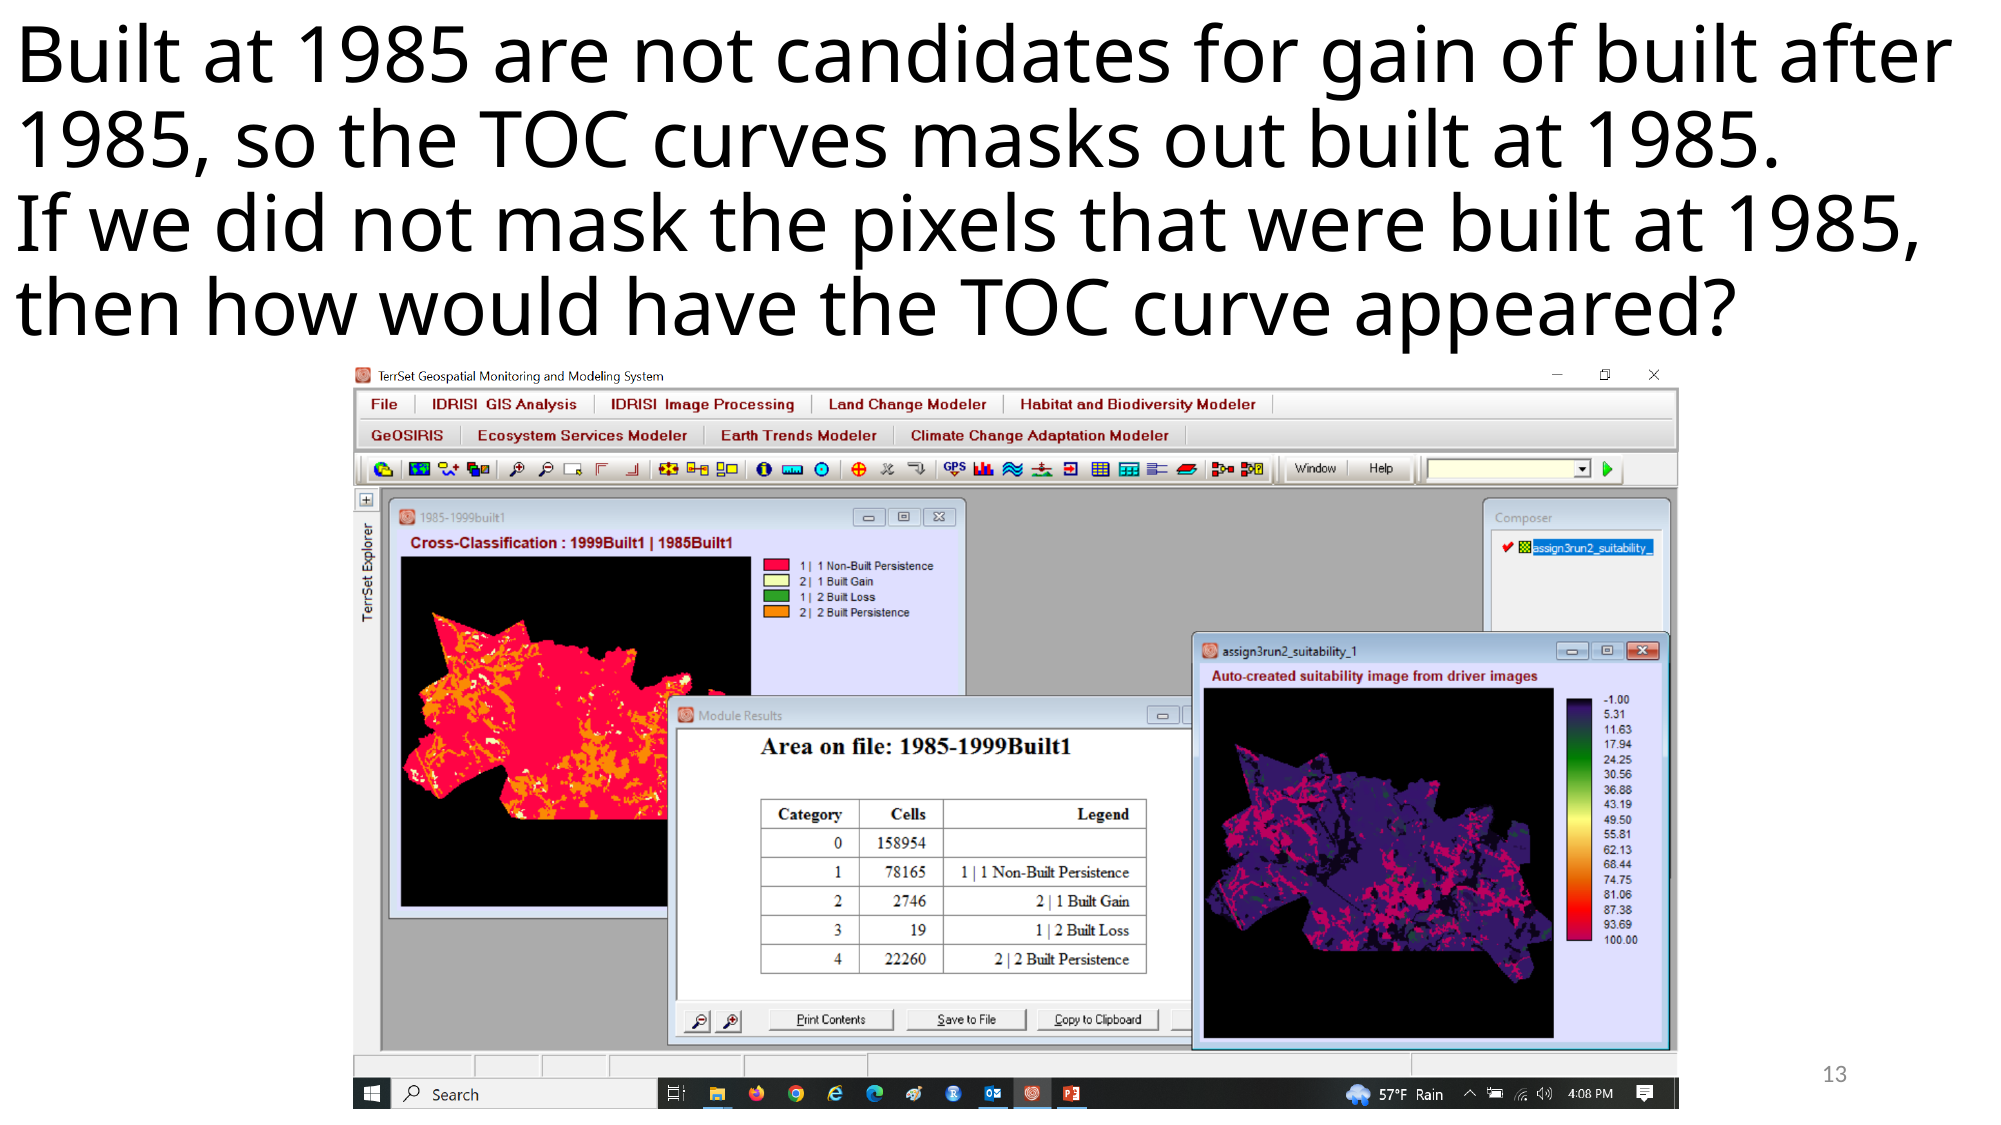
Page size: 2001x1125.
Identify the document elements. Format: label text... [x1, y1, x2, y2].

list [353, 363, 1679, 1109]
title Built at 1985 are not candidates for gain of built after 1985, so the TOC curves masks out built at 1985. If we did not mask the pixels that were built at 1985, then how would have the TOC curve appeared? [0, 0, 2000, 368]
slide_number 13 [1679, 1042, 1863, 1103]
